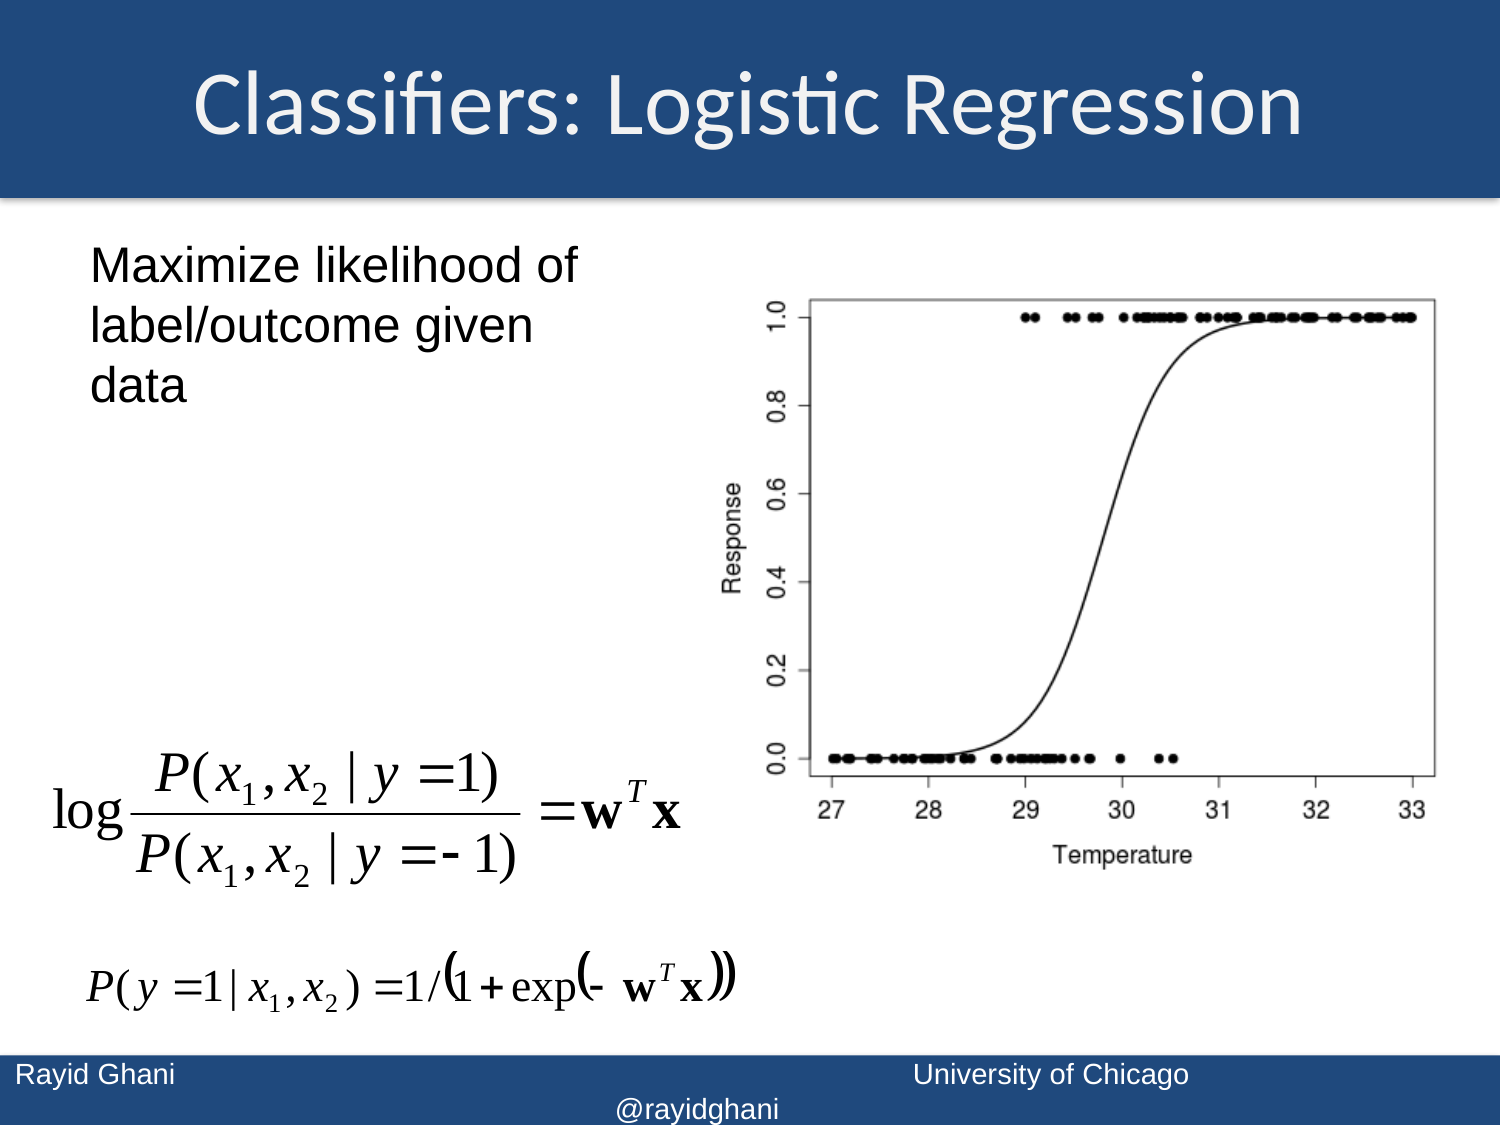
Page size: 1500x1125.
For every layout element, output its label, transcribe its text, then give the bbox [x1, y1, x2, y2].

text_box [77, 951, 738, 1021]
title Classifiers: Logistic Regression [0, 3, 1500, 192]
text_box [892, 203, 1299, 208]
picture [719, 209, 1482, 891]
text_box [42, 737, 694, 901]
text_box Maximize likelihood of label/outcome given data [75, 224, 638, 420]
